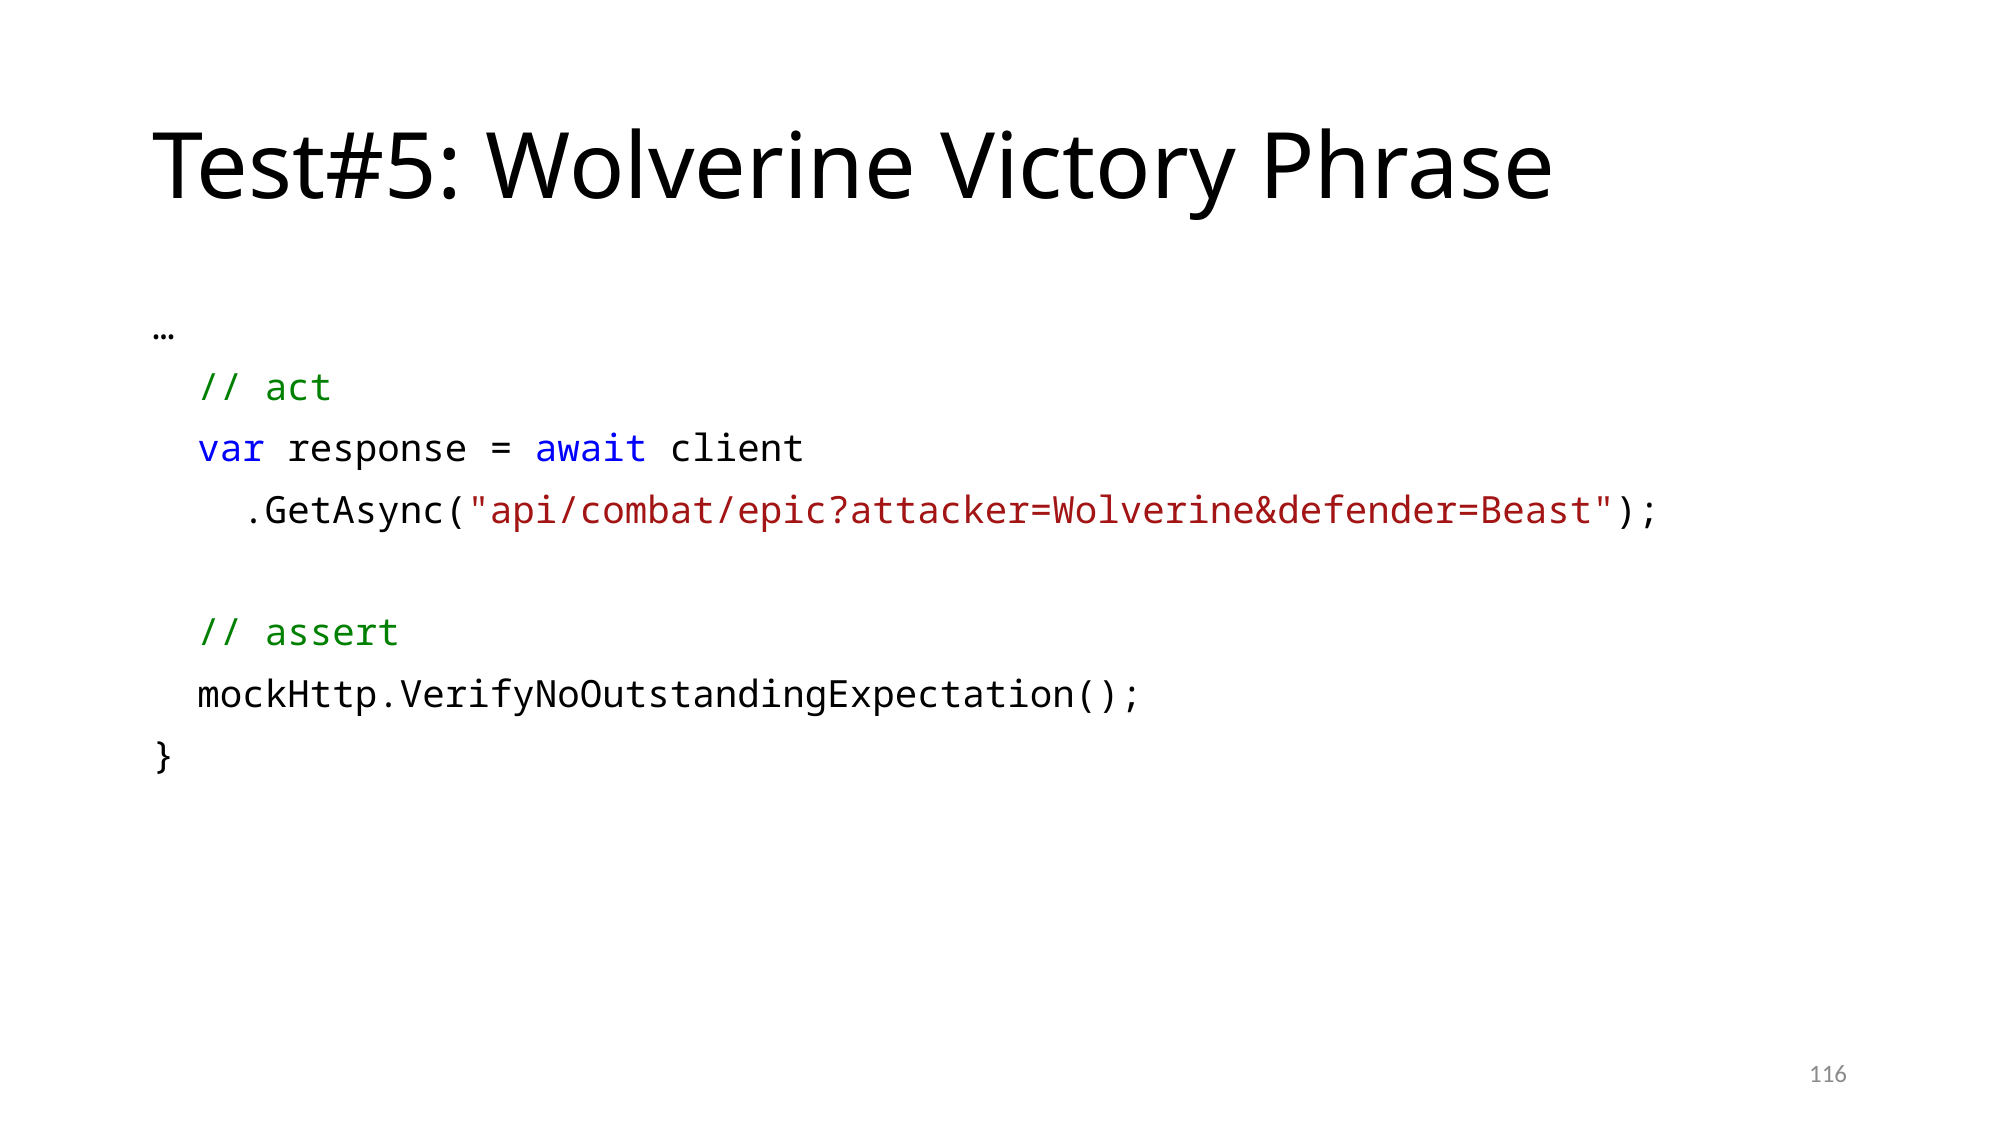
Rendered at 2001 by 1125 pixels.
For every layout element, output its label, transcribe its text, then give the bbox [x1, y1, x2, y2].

title Test#5: Wolverine Victory Phrase [137, 59, 1863, 278]
slide_number 116 [1412, 1042, 1863, 1103]
list … // act var response = await client .GetAsync("api/combat/epic?attacker=Wolverine&defender=Beast"); // assert mockHttp.VerifyNoOutstandingExpectation(); } [137, 299, 1863, 1014]
